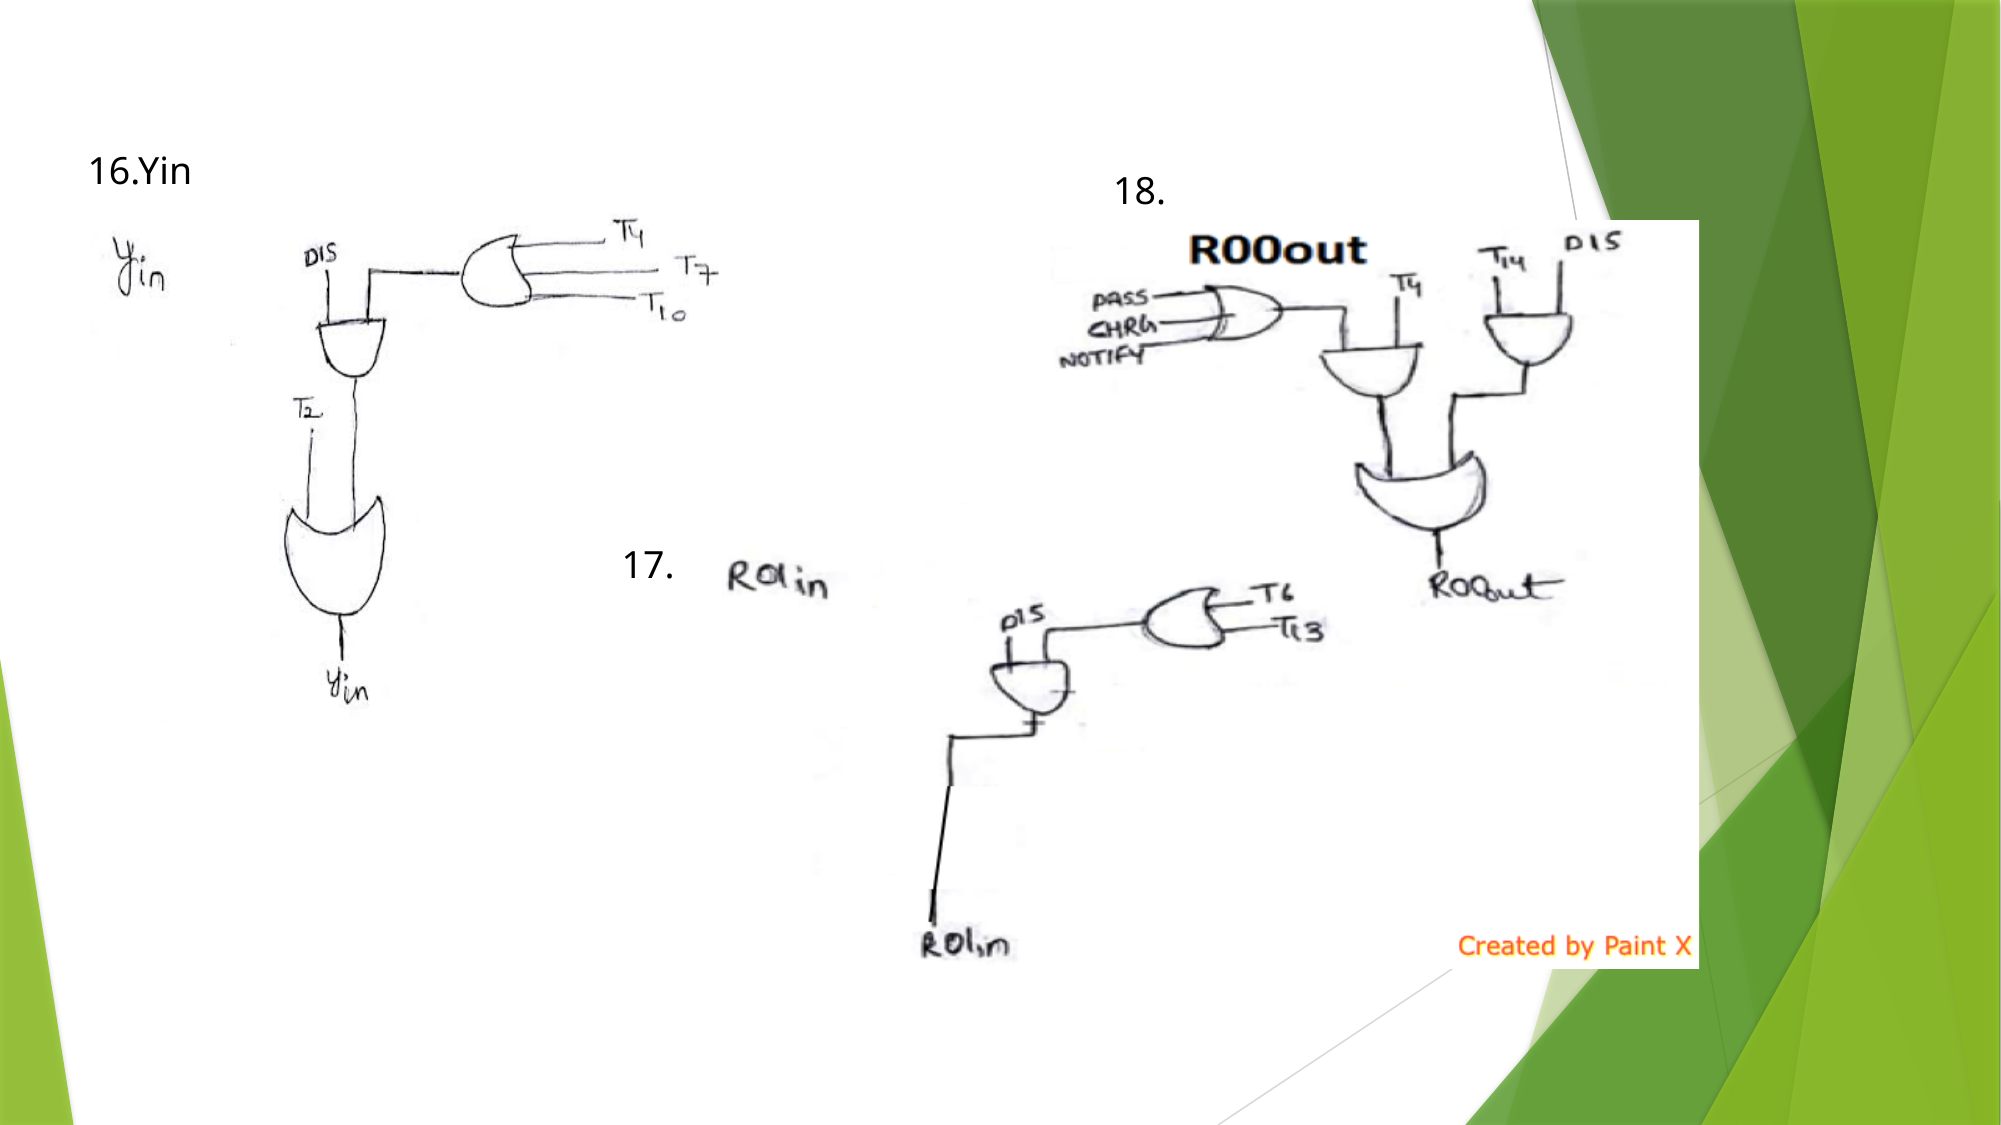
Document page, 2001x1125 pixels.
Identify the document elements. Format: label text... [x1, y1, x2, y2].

text_box 18. [1098, 159, 1181, 218]
picture [91, 199, 1700, 970]
text_box 16.Yin [72, 139, 208, 199]
